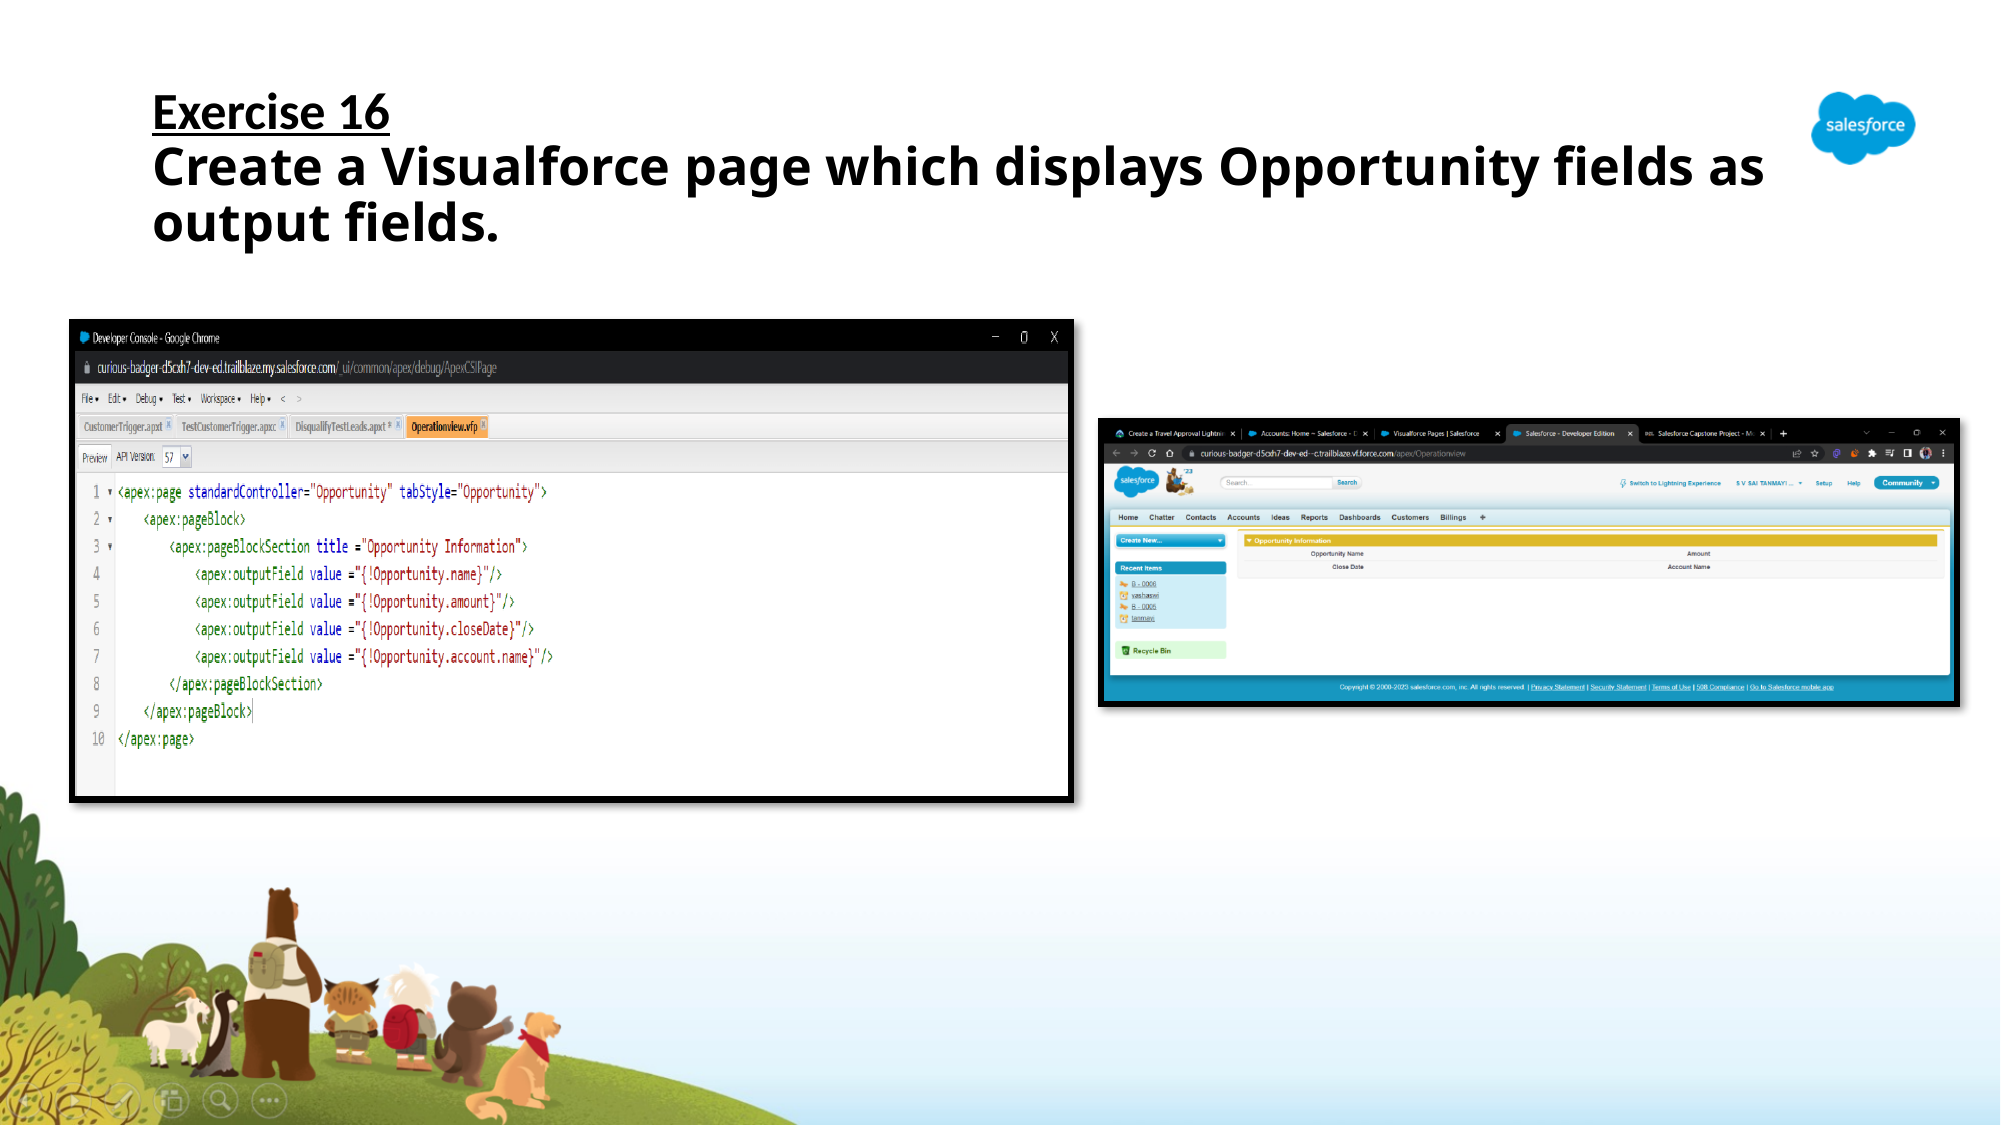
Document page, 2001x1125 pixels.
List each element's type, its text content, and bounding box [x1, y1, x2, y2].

picture [0, 0, 2001, 1125]
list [1104, 424, 1955, 701]
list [75, 325, 1069, 797]
title Exercise 16 Create a Visualforce page which displays Opportunity fields as output fields. [137, 59, 1863, 278]
